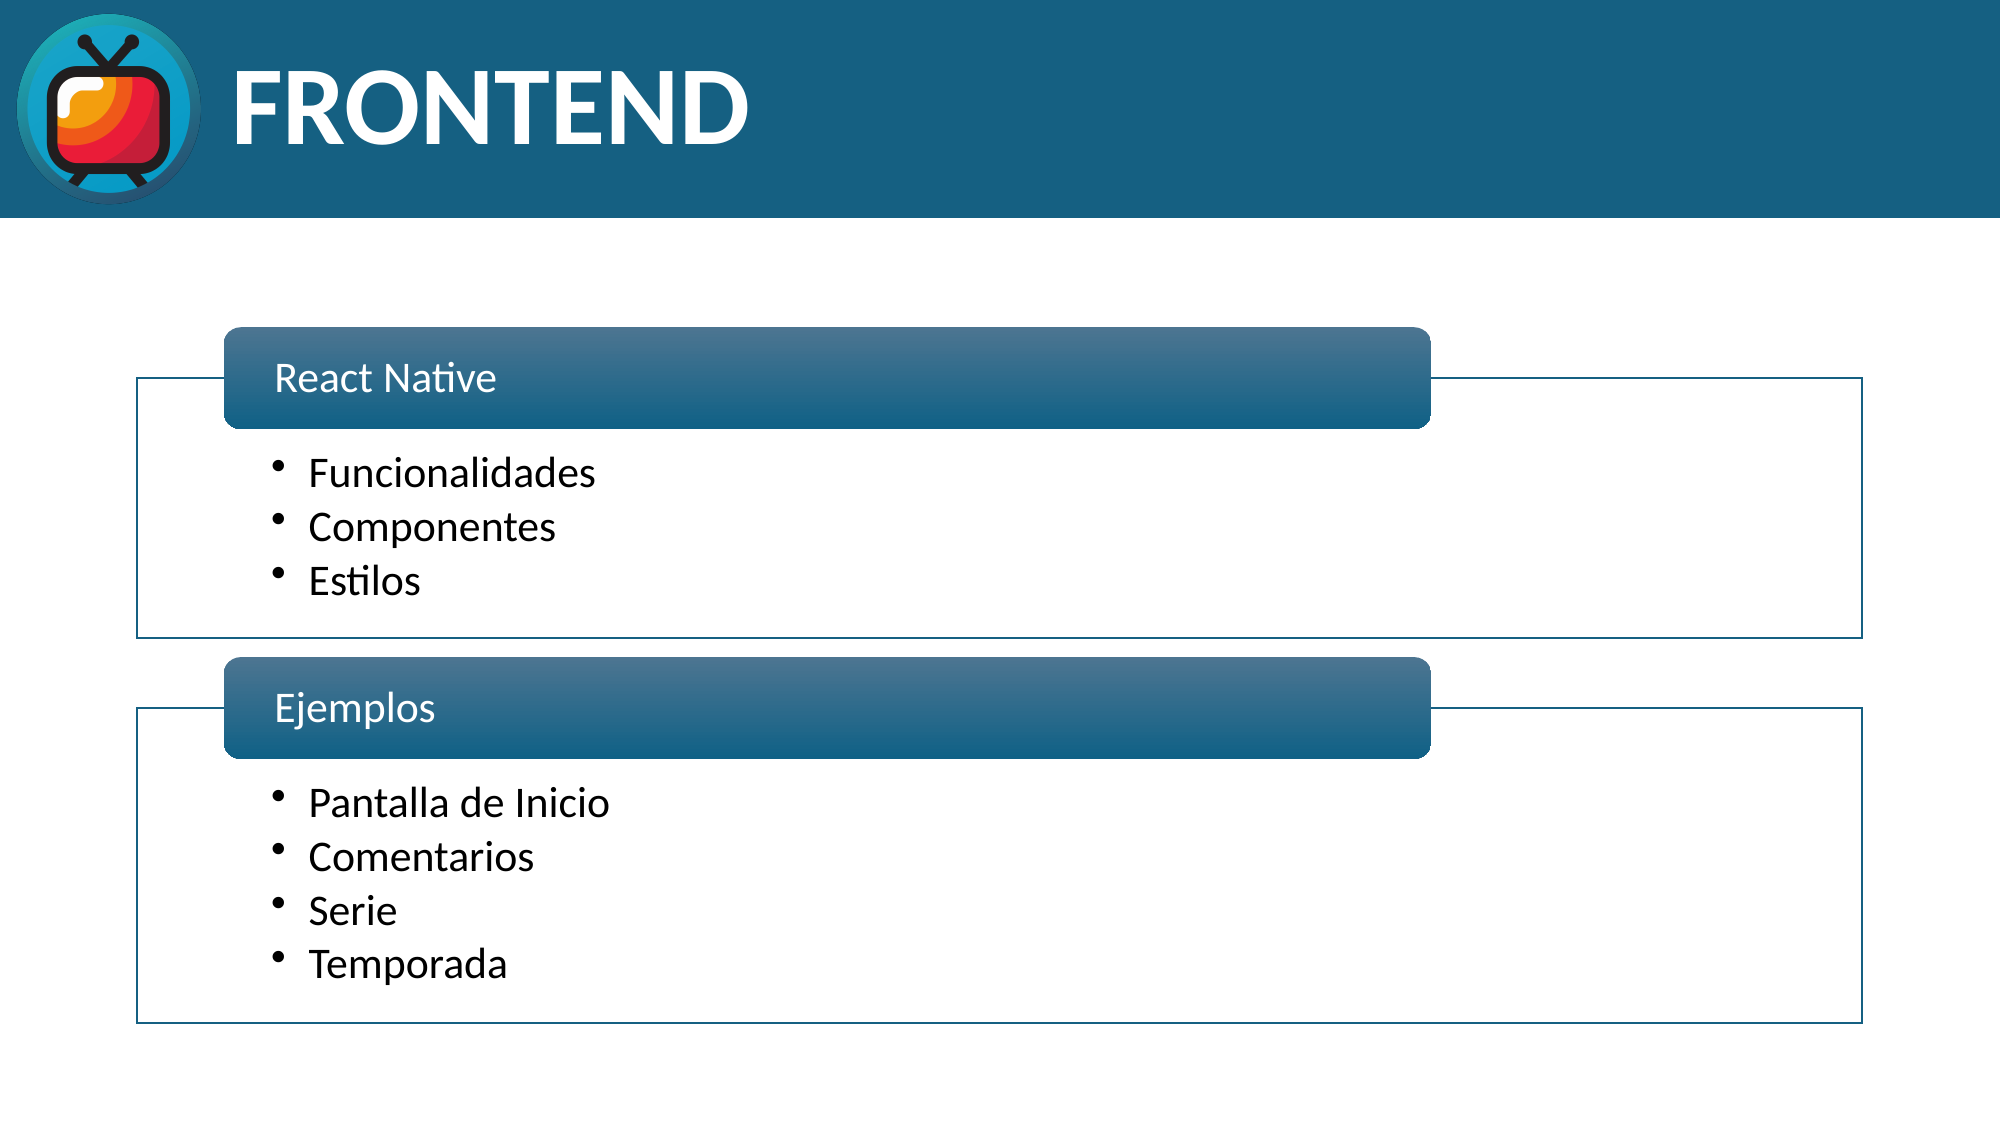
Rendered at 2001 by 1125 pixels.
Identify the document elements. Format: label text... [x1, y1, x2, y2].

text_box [223, 326, 1432, 430]
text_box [223, 656, 1432, 760]
picture [0, 0, 217, 217]
title FRONTEND [217, 0, 2000, 217]
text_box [136, 707, 1863, 1024]
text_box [136, 377, 1863, 639]
